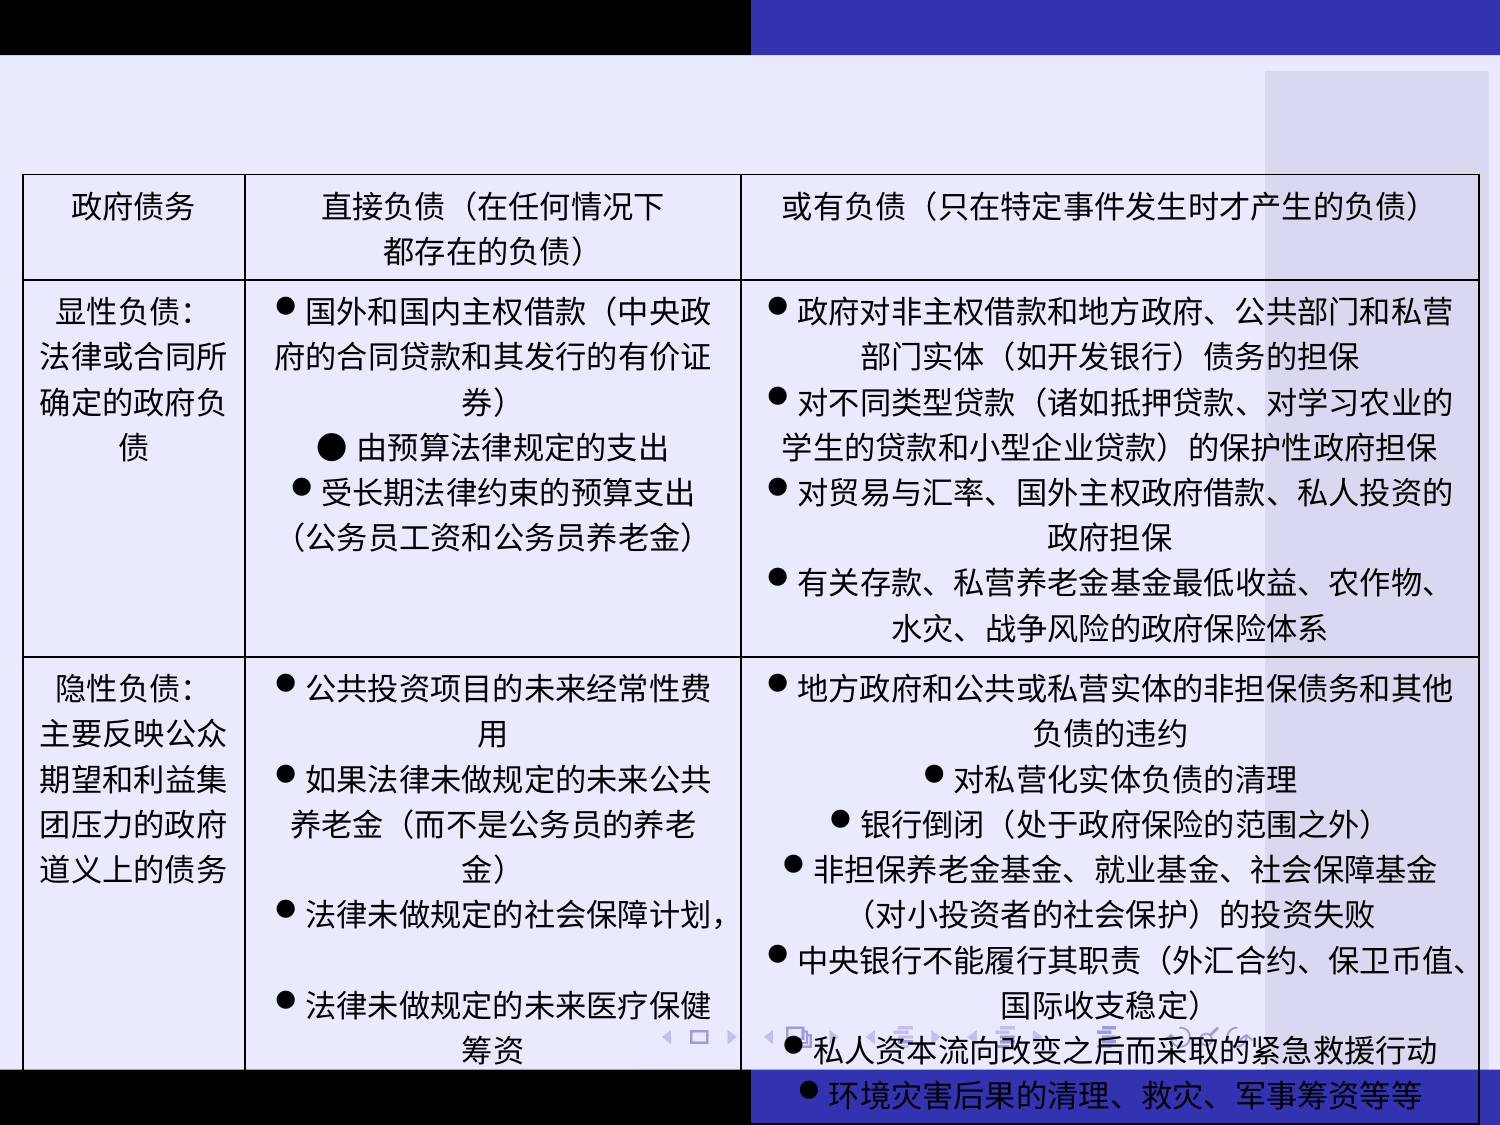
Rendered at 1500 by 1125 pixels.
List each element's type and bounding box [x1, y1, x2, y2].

text_box [0, 0, 1500, 1125]
